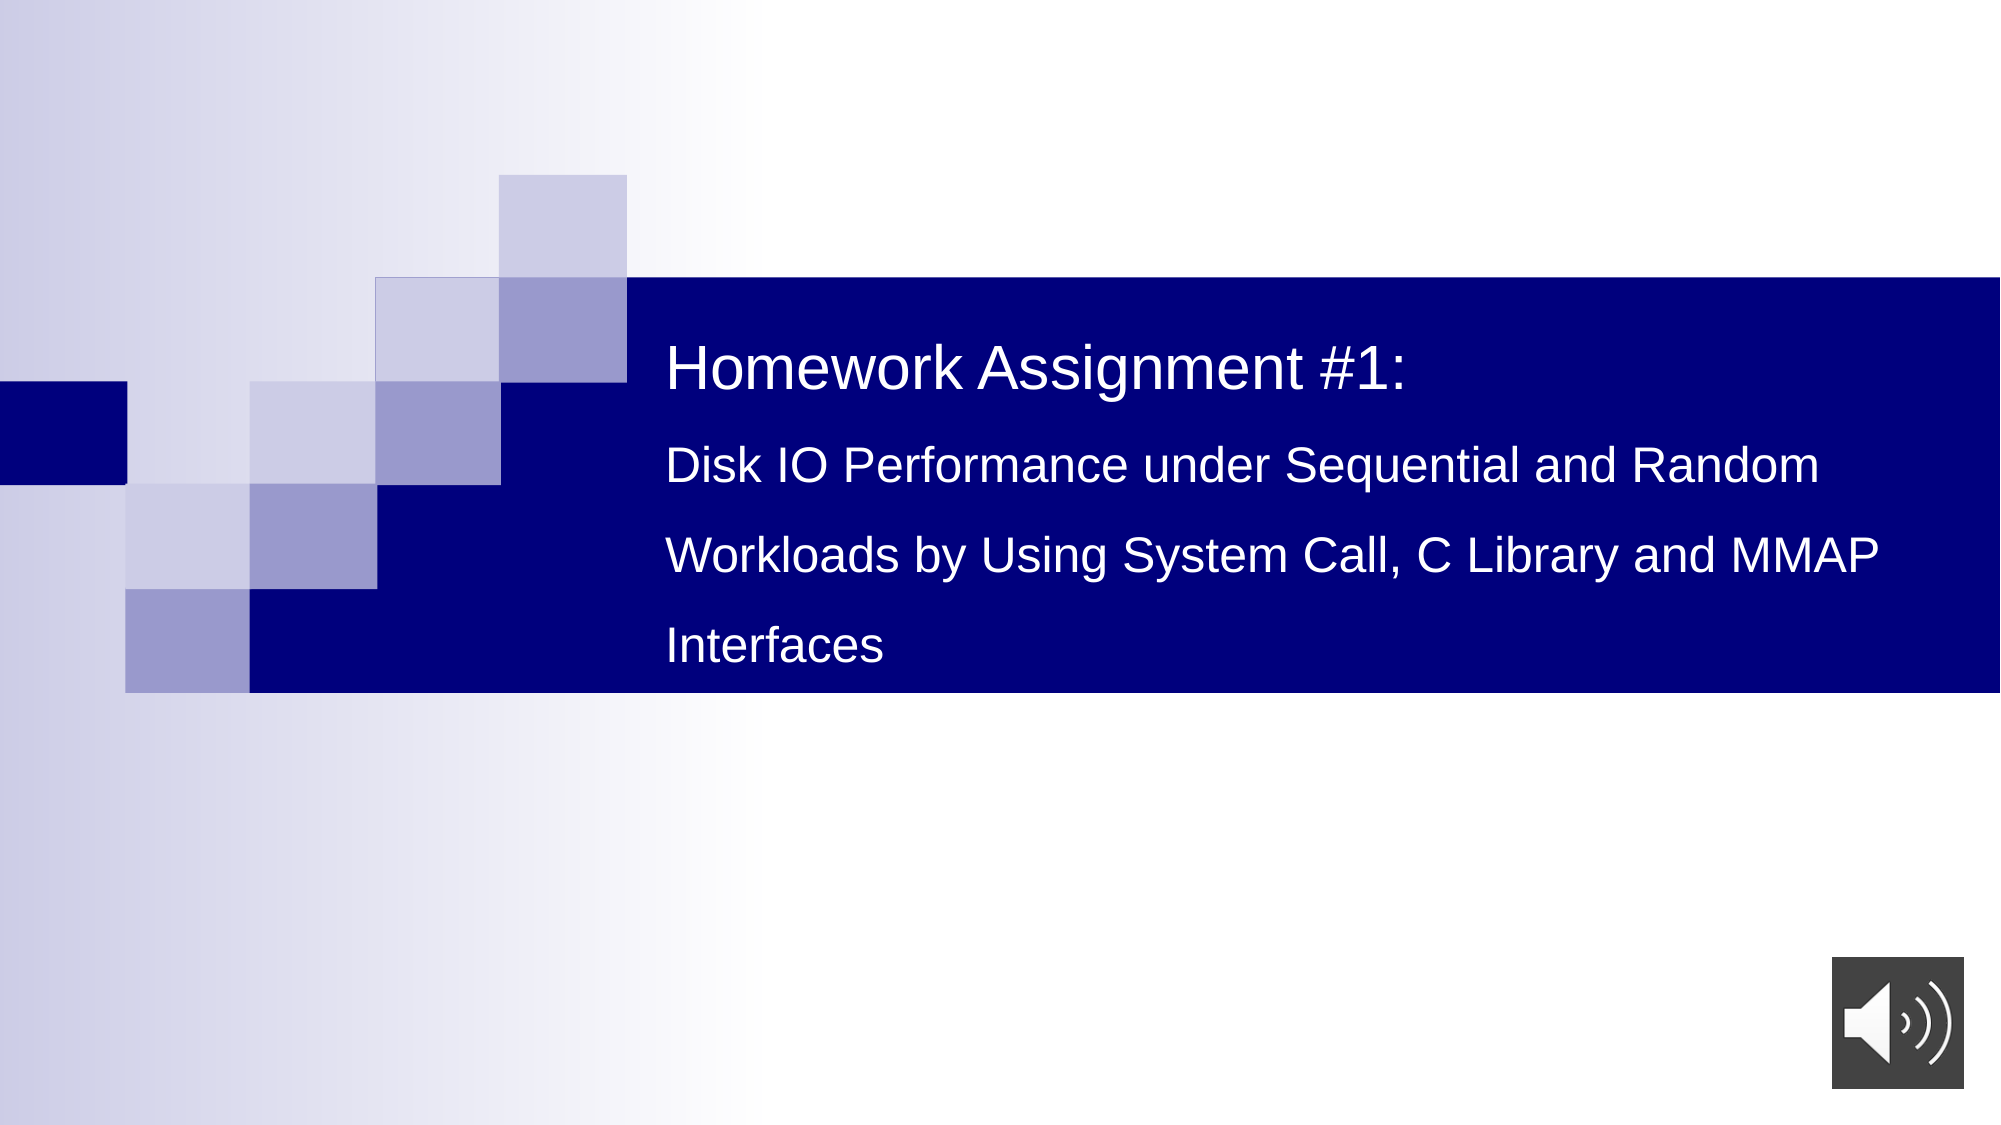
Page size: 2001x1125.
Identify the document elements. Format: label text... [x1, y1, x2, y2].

picture [1830, 955, 1965, 1090]
title Homework Assignment #1: Disk IO Performance under Sequential and Random Workloads by Using System Call, C Library and MMAP Interfaces [650, 299, 1967, 663]
slide_number 1 [1433, 1025, 1900, 1100]
